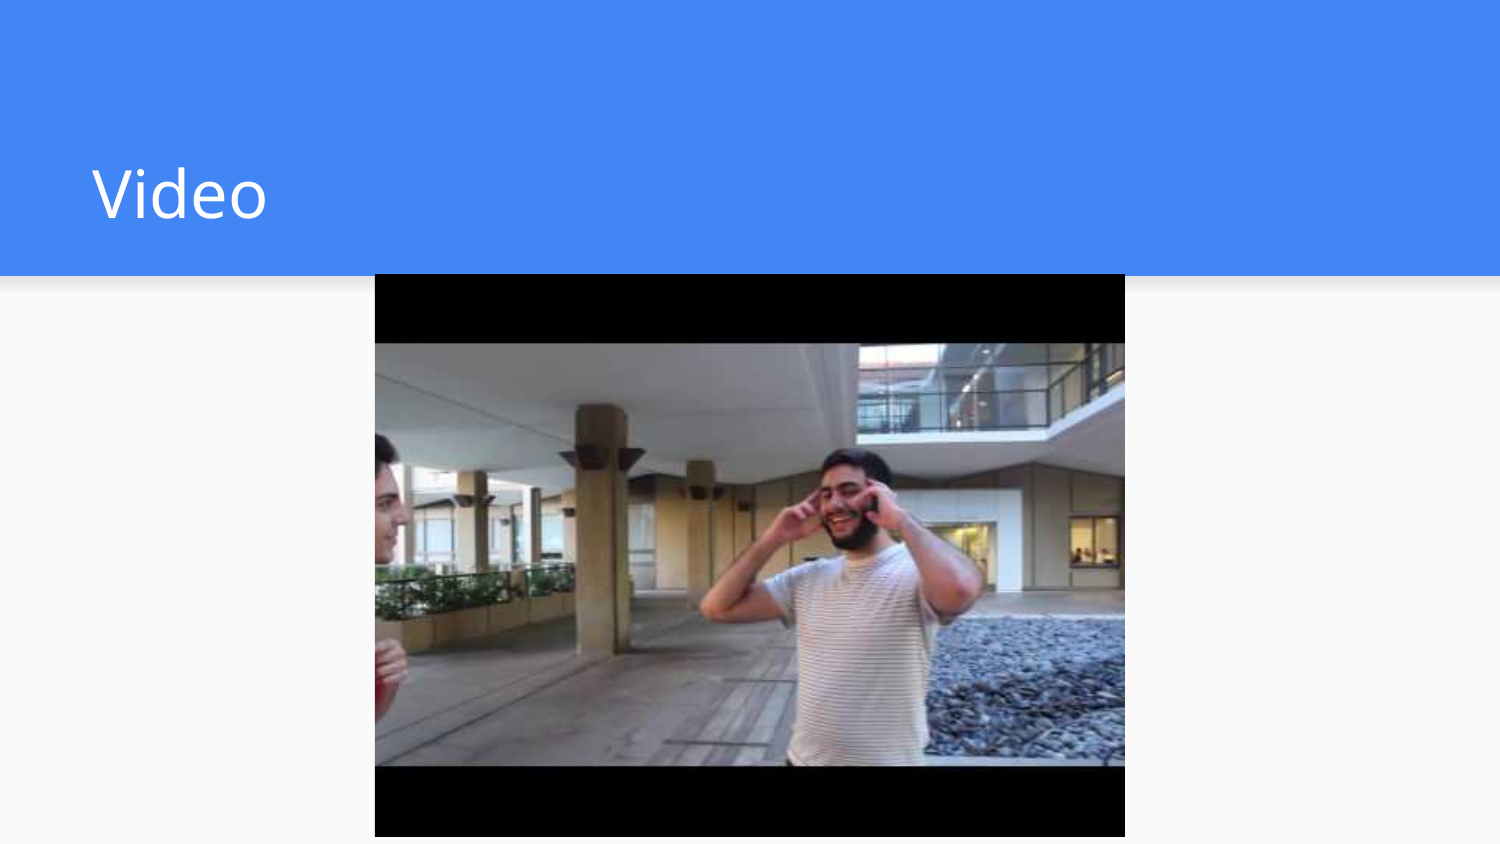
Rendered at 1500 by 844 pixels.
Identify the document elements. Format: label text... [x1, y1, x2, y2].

title Video [77, 121, 1427, 248]
text_box [374, 274, 1125, 837]
